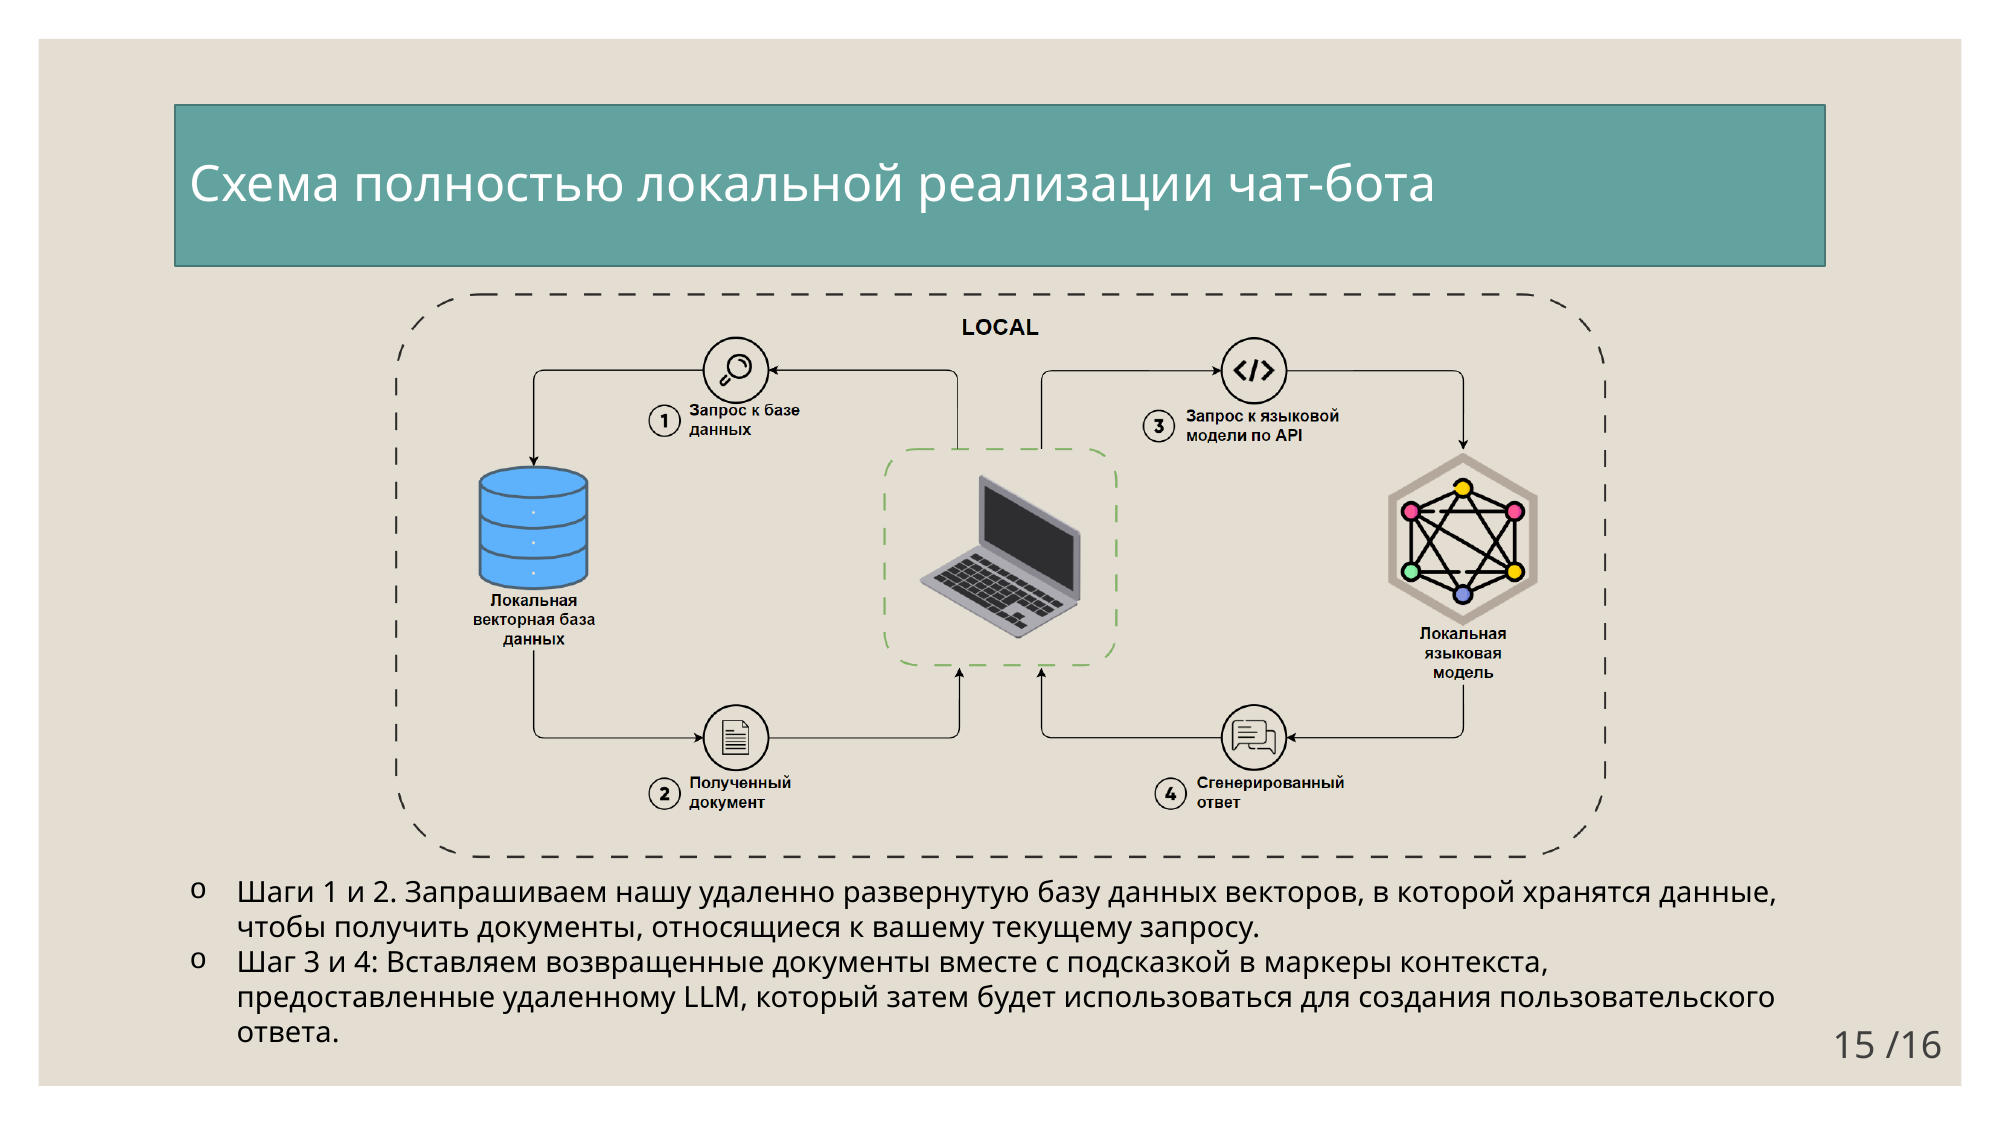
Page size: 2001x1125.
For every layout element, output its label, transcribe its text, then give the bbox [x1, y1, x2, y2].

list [393, 284, 1607, 867]
slide_number 15 /16 [1717, 1019, 1958, 1080]
text_box Шаги 1 и 2. Запрашиваем нашу удаленно развернутую базу данных векторов, в которой хранятся данные, чтобы получить документы, относящиеся к вашему текущему запросу. Шаг 3 и 4: Вставляем возвращенные документы вместе с подсказкой в ​​маркеры контекста, предоставленные удаленному LLM, который затем будет использоваться для создания пользовательского ответа. [174, 866, 1825, 1056]
title Схема полностью локальной реализации чат-бота [174, 104, 1826, 267]
